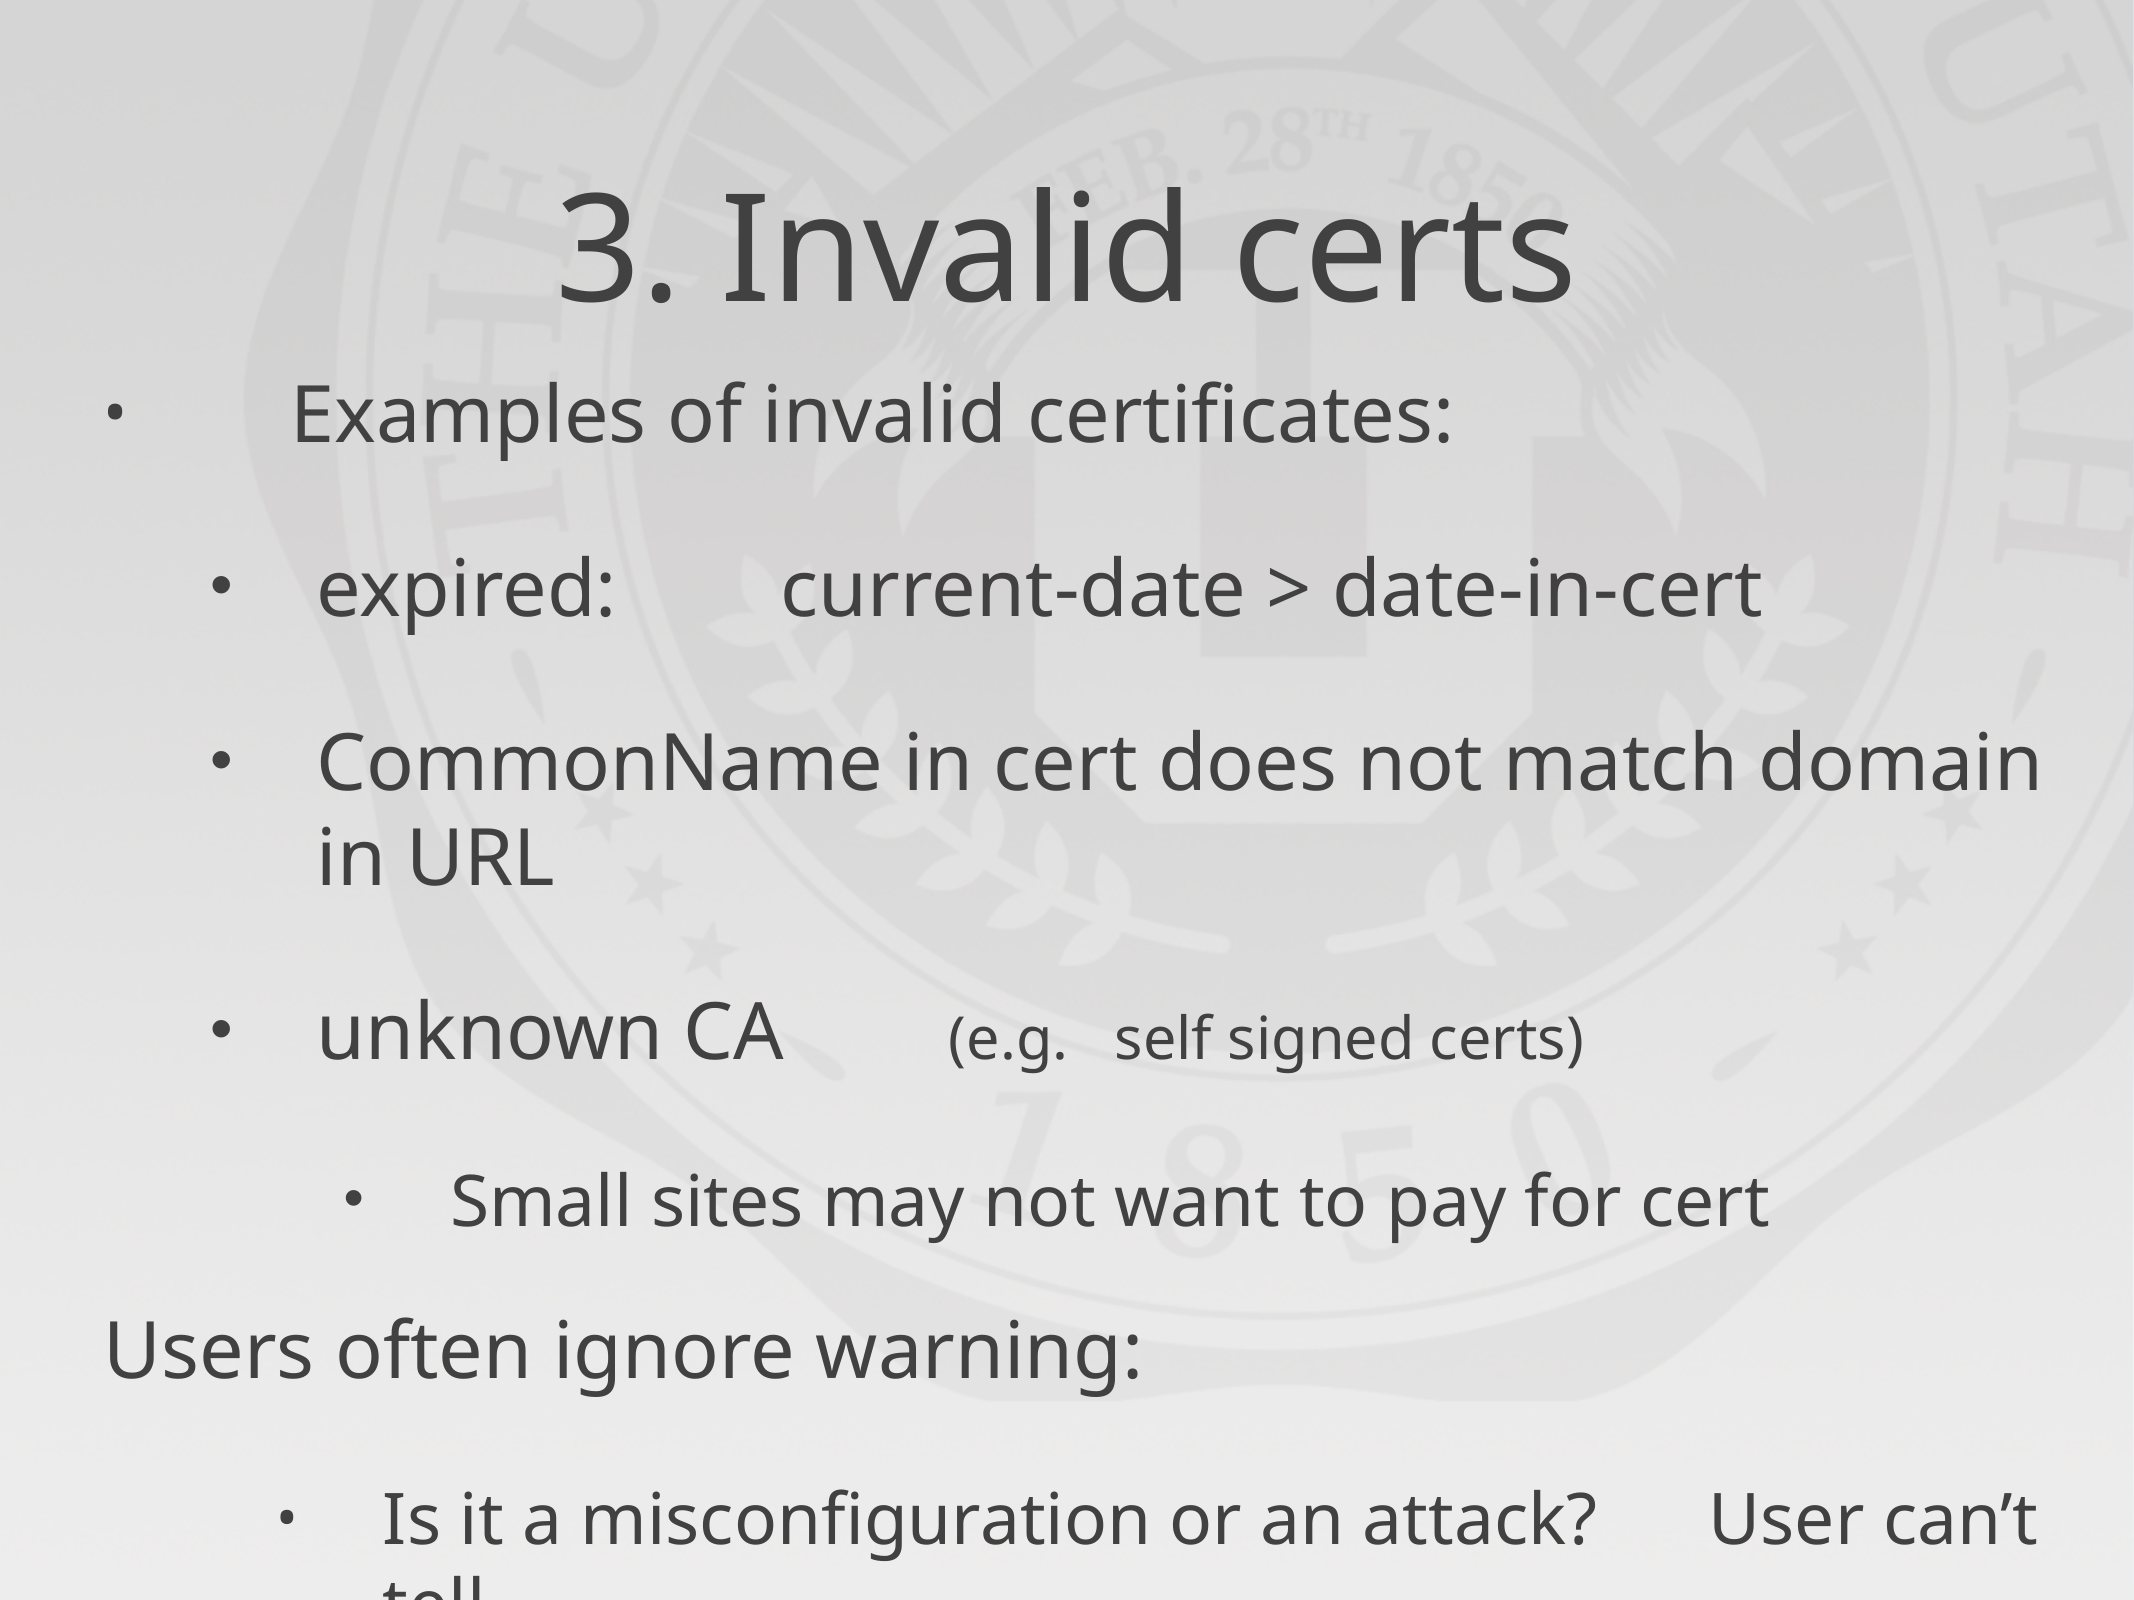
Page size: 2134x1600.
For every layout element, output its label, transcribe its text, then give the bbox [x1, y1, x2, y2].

picture [0, 0, 2134, 1600]
title 3. Invalid certs [58, 41, 2075, 442]
list Examples of invalid certificates: expired: current-date > date-in-cert CommonName in cert does not match domain in URL unknown CA (e.g. self signed certs) Small sites may not want to pay for cert Users often ignore warning: Is it a misconfiguration or an attack? User can’t tell. Accepting invalid cert enables man-in-middle attacks (see http://crypto.stanford.edu/ssl-mitm ) [88, 355, 2134, 1600]
